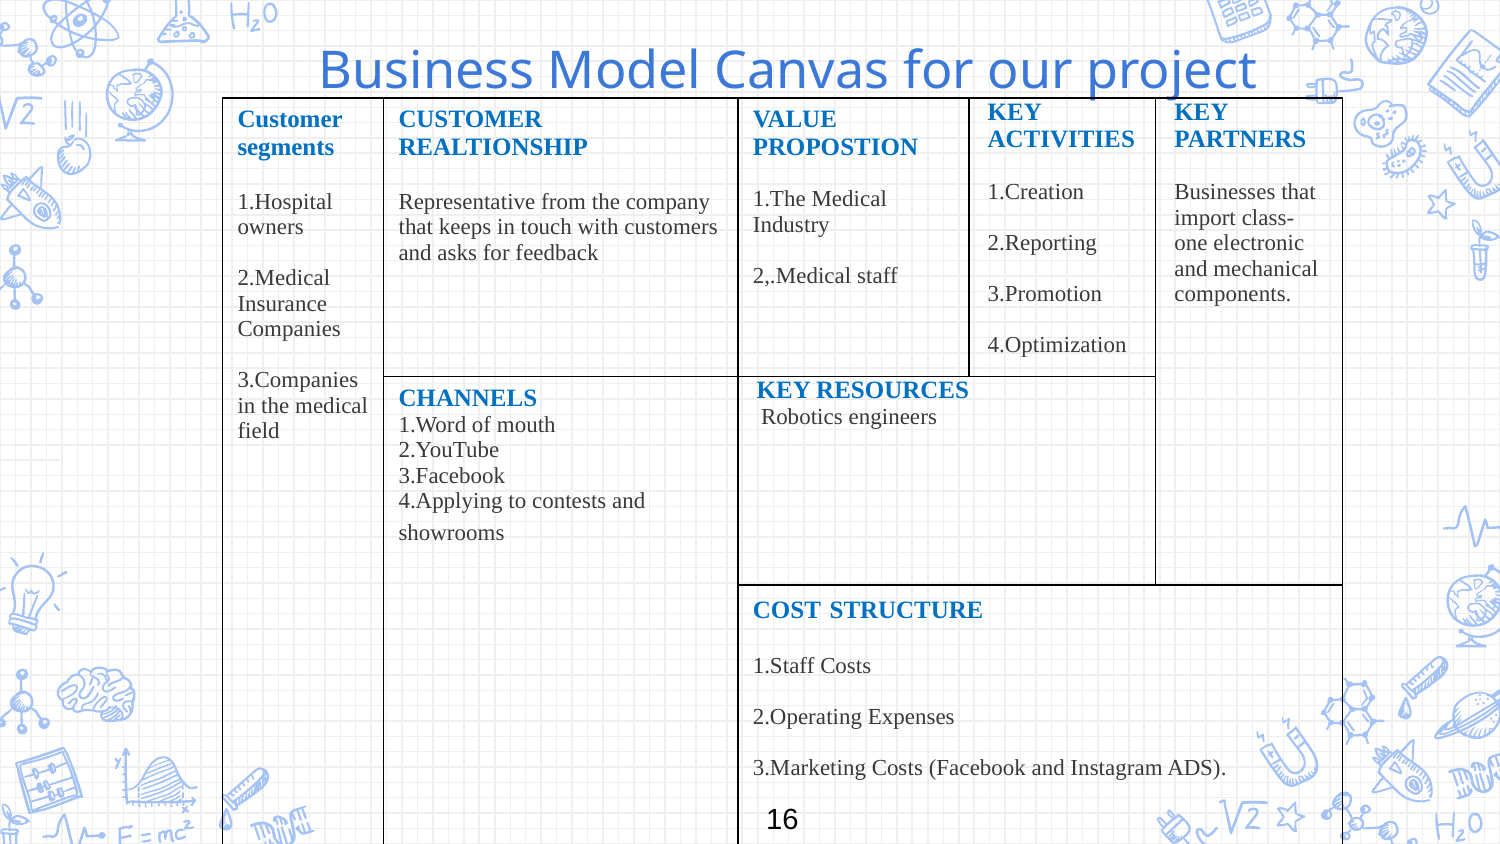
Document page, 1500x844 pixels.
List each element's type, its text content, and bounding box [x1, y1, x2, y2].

table_header KEY PARTNERS Businesses that import class-one electronic and mechanical components. [1156, 99, 1342, 584]
table_cell KEY RESOURCES Robotics engineers [739, 377, 1155, 584]
table_header CUSTOMER REALTIONSHIP Representative from the company that keeps in touch with customers and asks for feedback [384, 99, 737, 376]
table_cell COST STRUCTURE 1.Staff Costs 2.Operating Expenses 3.Marketing Costs (Facebook and Instagram ADS). [739, 586, 1342, 844]
table_header Customer segments 1.Hospital owners 2.Medical Insurance Companies 3.Companies in the medical field [223, 99, 383, 844]
list Business Model Canvas for our project [86, 0, 1478, 135]
table_header VALUE PROPOSTION 1.The Medical Industry 2,.Medical staff [739, 99, 968, 376]
table_cell CHANNELS 1.Word of mouth 2.YouTube 3.Facebook 4.Applying to contests and showrooms [384, 377, 737, 844]
text_box 16 [751, 793, 814, 843]
table_header KEY ACTIVITIES 1.Creation 2.Reporting 3.Promotion 4.Optimization [970, 99, 1155, 376]
